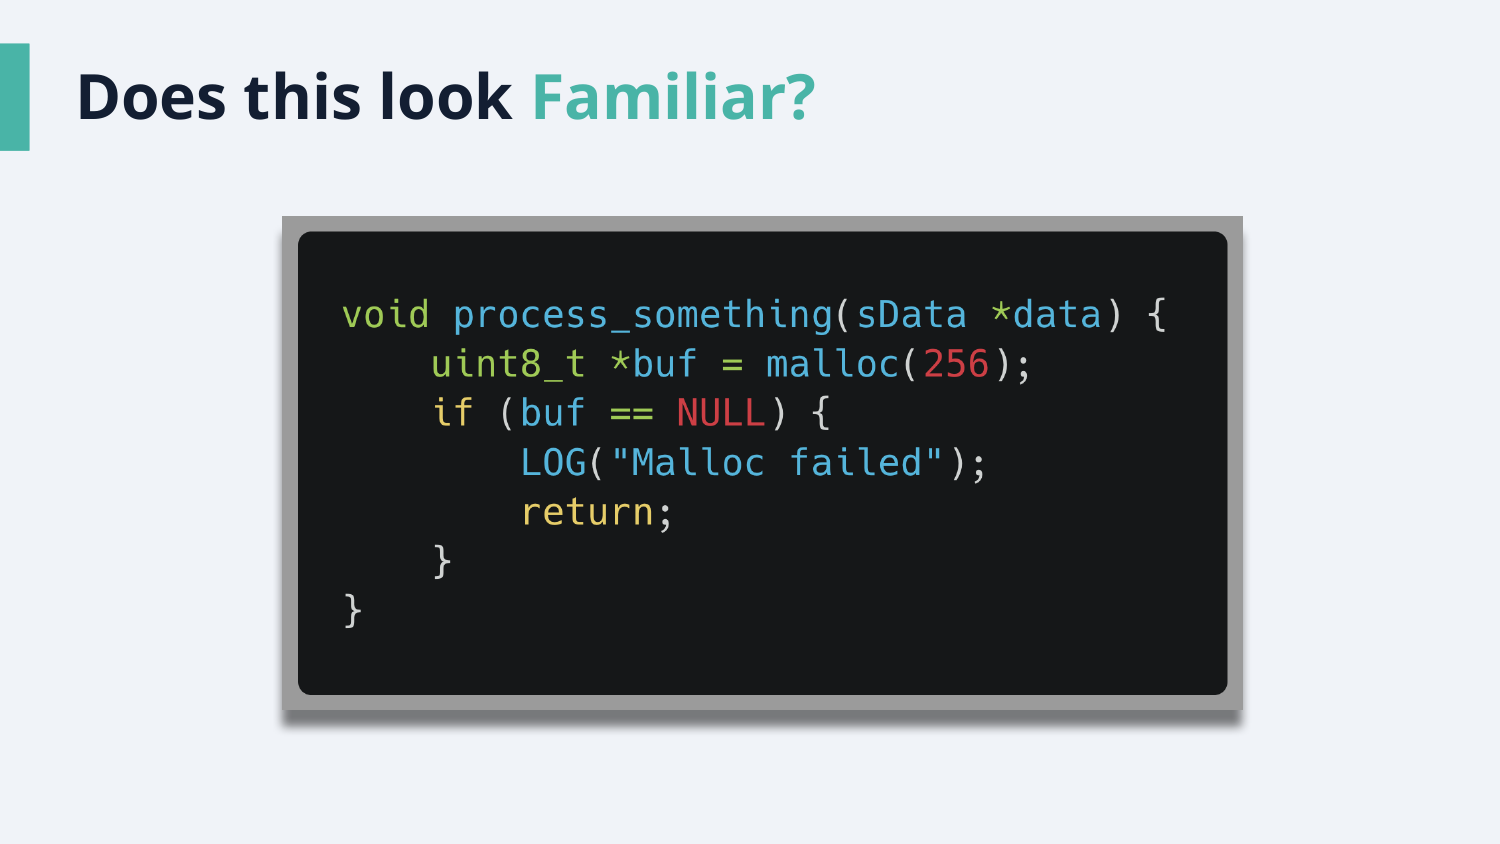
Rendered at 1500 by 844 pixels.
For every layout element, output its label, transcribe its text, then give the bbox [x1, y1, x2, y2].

list Does this look Familiar? [63, 60, 1043, 546]
picture [282, 215, 1243, 710]
text_box [0, 43, 30, 151]
